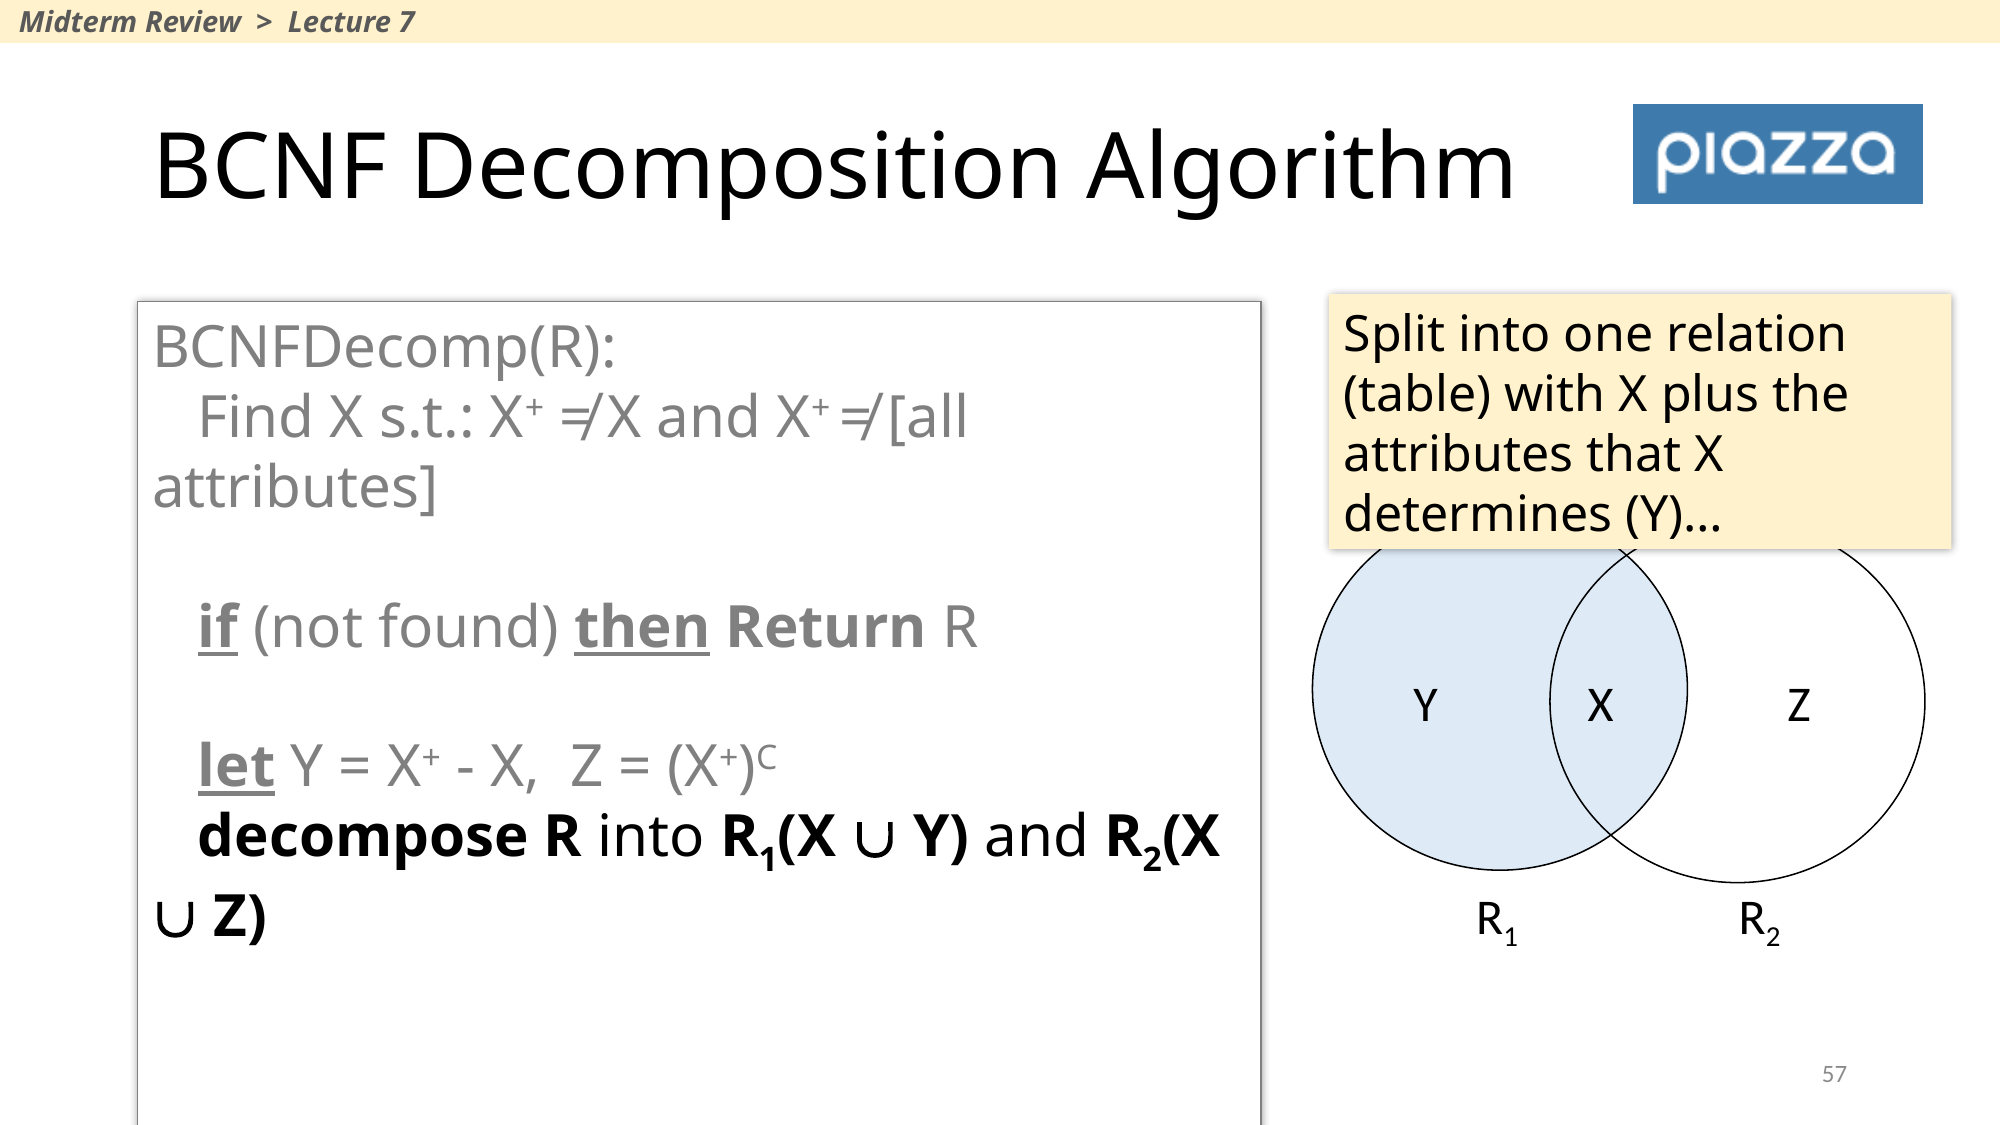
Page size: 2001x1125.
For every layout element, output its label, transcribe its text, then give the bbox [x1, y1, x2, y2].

text_box Y [1398, 664, 1453, 740]
text_box Z [1772, 664, 1826, 740]
text_box BCNFDecomp(R): Find X s.t.: X+ ≠ X and X+ ≠ [all attributes] if (not found) then Return R let Y = X+ - X, Z = (X+)C decompose R into R1(X  Y) and R2(X  Z) Return BCNFDecomp(R1), BCNFDecomp(R2) [137, 301, 1262, 1125]
text_box [1312, 556, 1624, 871]
text_box [1549, 556, 1925, 883]
text_box R2 [1723, 876, 1796, 960]
picture [1633, 104, 1923, 204]
title BCNF Decomposition Algorithm [137, 59, 1863, 278]
slide_number 57 [1412, 1042, 1863, 1103]
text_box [0, 0, 2000, 47]
text_box Split into one relation (table) with X plus the attributes that X determines (Y)… [1328, 294, 1952, 549]
text_box X [1572, 664, 1629, 740]
text_box R1 [1461, 876, 1534, 960]
